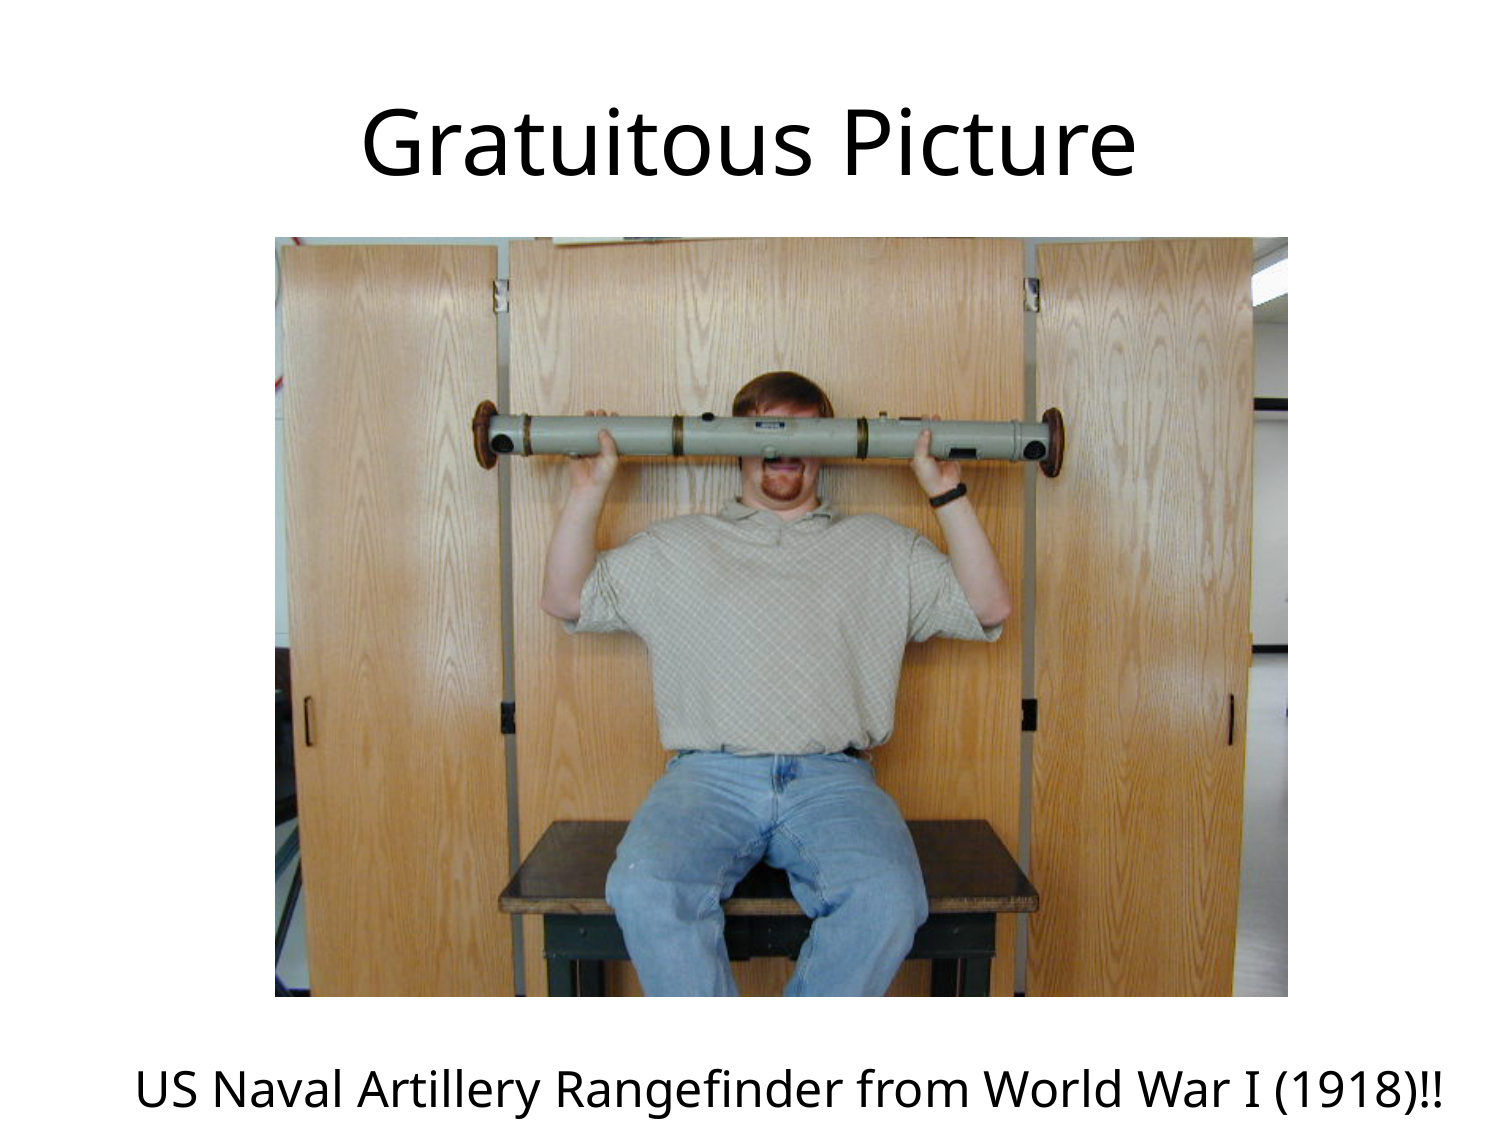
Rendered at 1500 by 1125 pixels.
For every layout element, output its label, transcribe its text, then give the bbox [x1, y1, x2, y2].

title Gratuitous Picture [75, 45, 1425, 233]
text_box US Naval Artillery Rangefinder from World War I (1918)!! [120, 1050, 1474, 1125]
picture [274, 237, 1288, 998]
